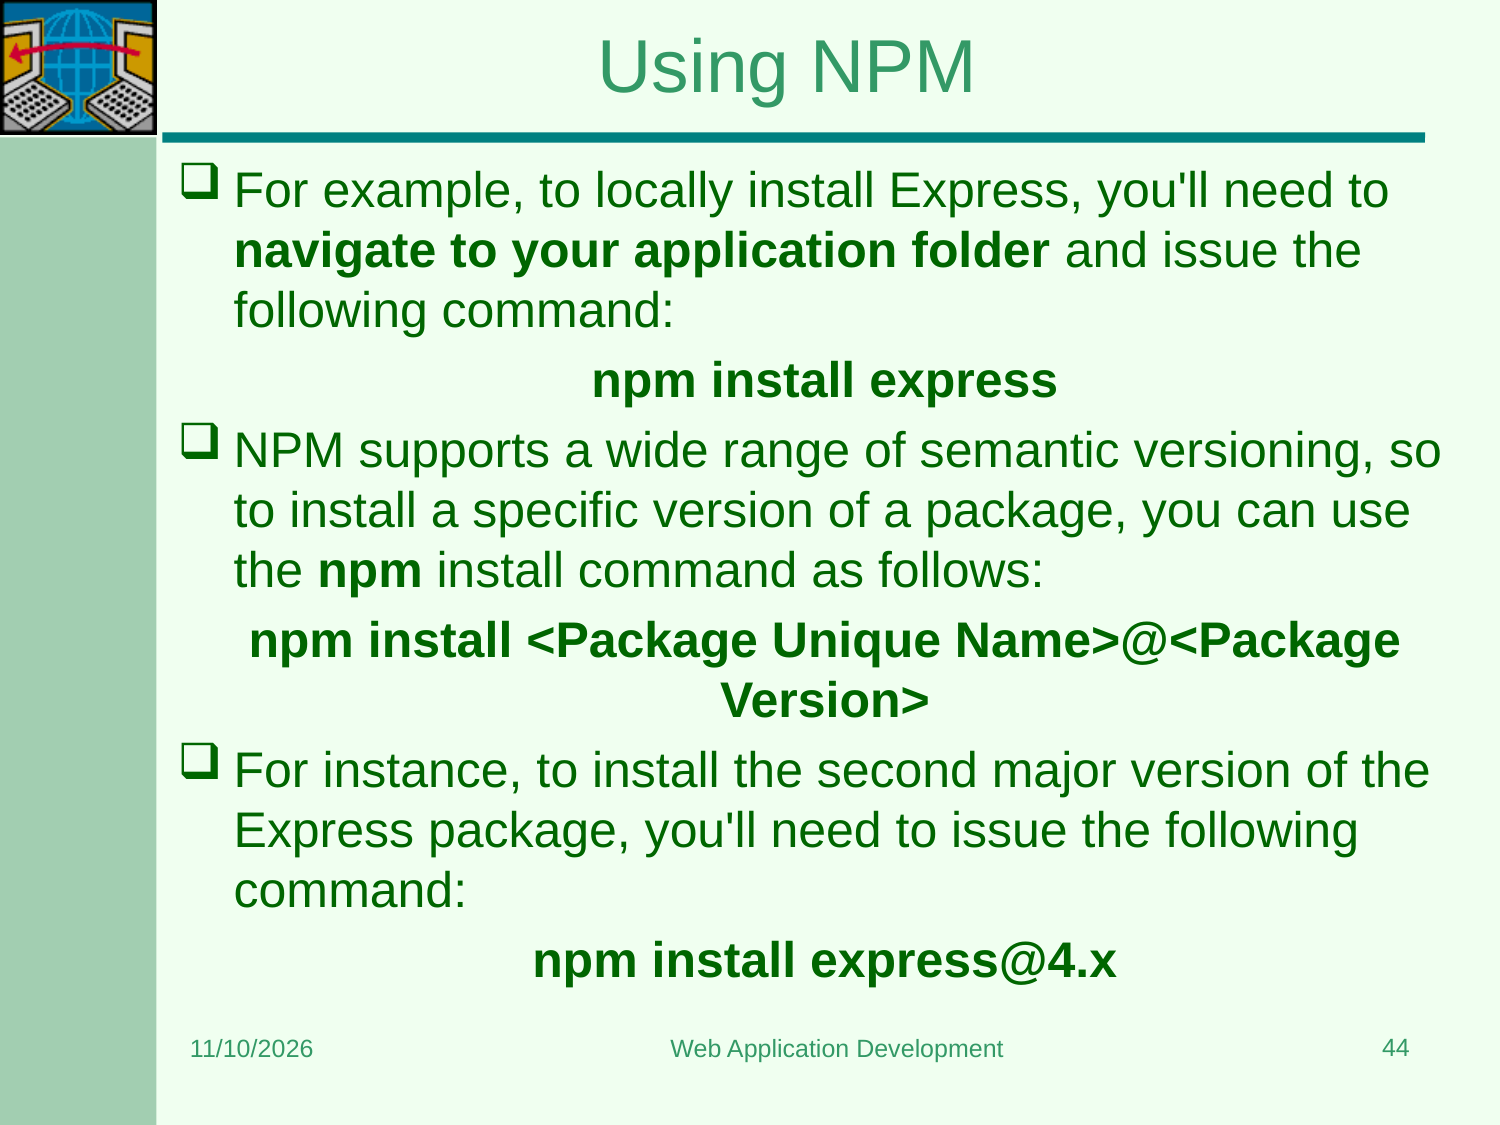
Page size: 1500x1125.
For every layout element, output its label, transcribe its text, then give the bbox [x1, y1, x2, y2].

list For example, to locally install Express, you'll need to navigate to your application folder and issue the following command: npm install express NPM supports a wide range of semantic versioning, so to install a specific version of a package, you can use the npm install command as follows: npm install <Package Unique Name>@<Package Version> For instance, to install the second major version of the Express package, you'll need to issue the following command: npm install express@4.x [162, 149, 1488, 1013]
footer Web Application Development [462, 1024, 1213, 1104]
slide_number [174, 1024, 438, 1104]
picture [0, 0, 157, 135]
title Using NPM [150, 0, 1425, 125]
slide_number 44 [1237, 1024, 1426, 1103]
